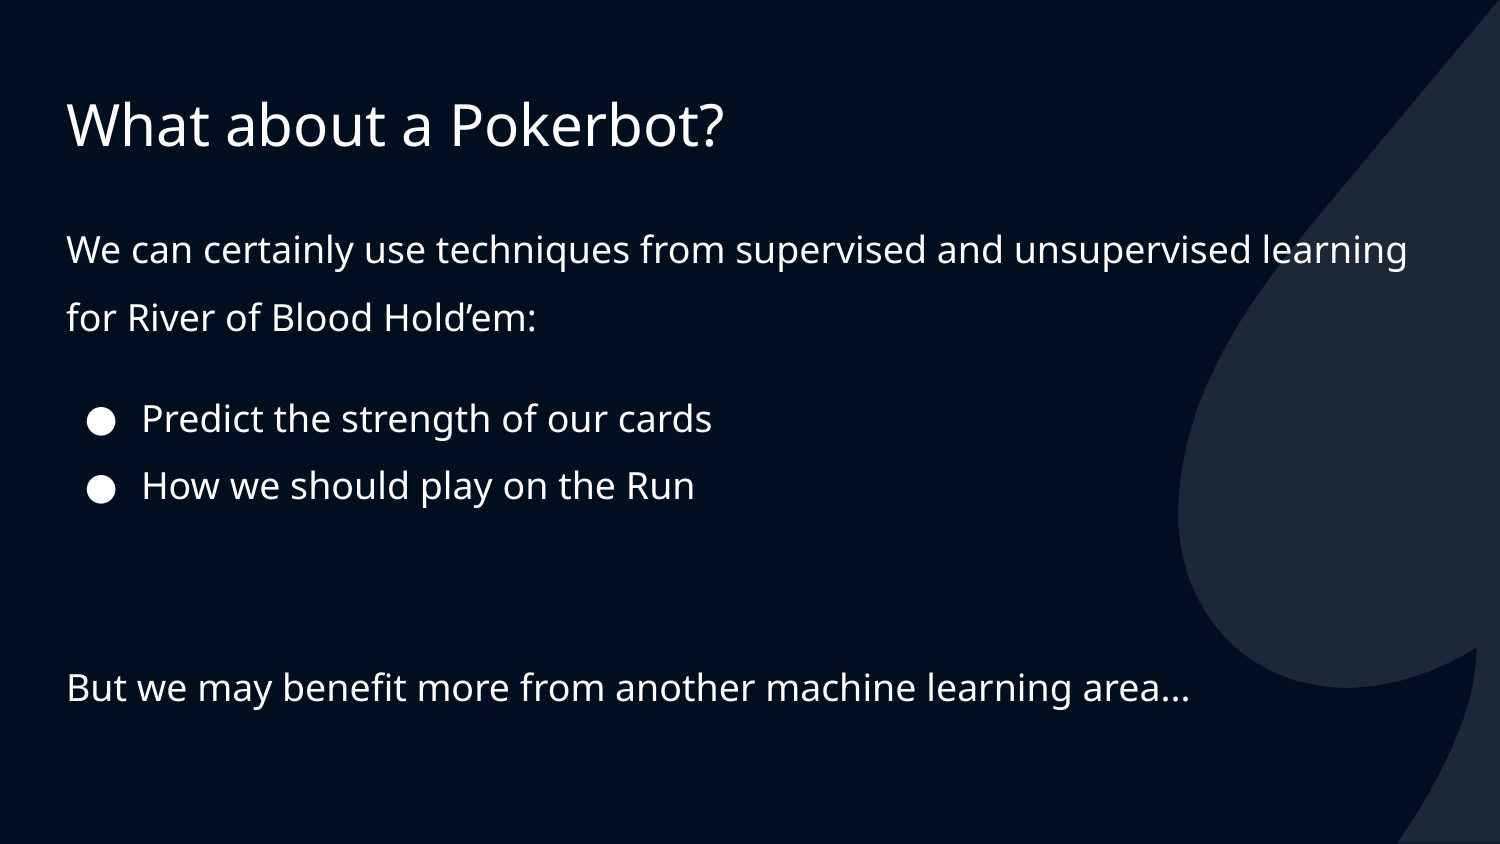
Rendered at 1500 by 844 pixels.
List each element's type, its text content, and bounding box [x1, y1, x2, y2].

list We can certainly use techniques from supervised and unsupervised learning for River of Blood Hold’em: Predict the strength of our cards How we should play on the Run But we may benefit more from another machine learning area... [51, 189, 1449, 821]
title What about a Pokerbot? [51, 72, 1449, 167]
